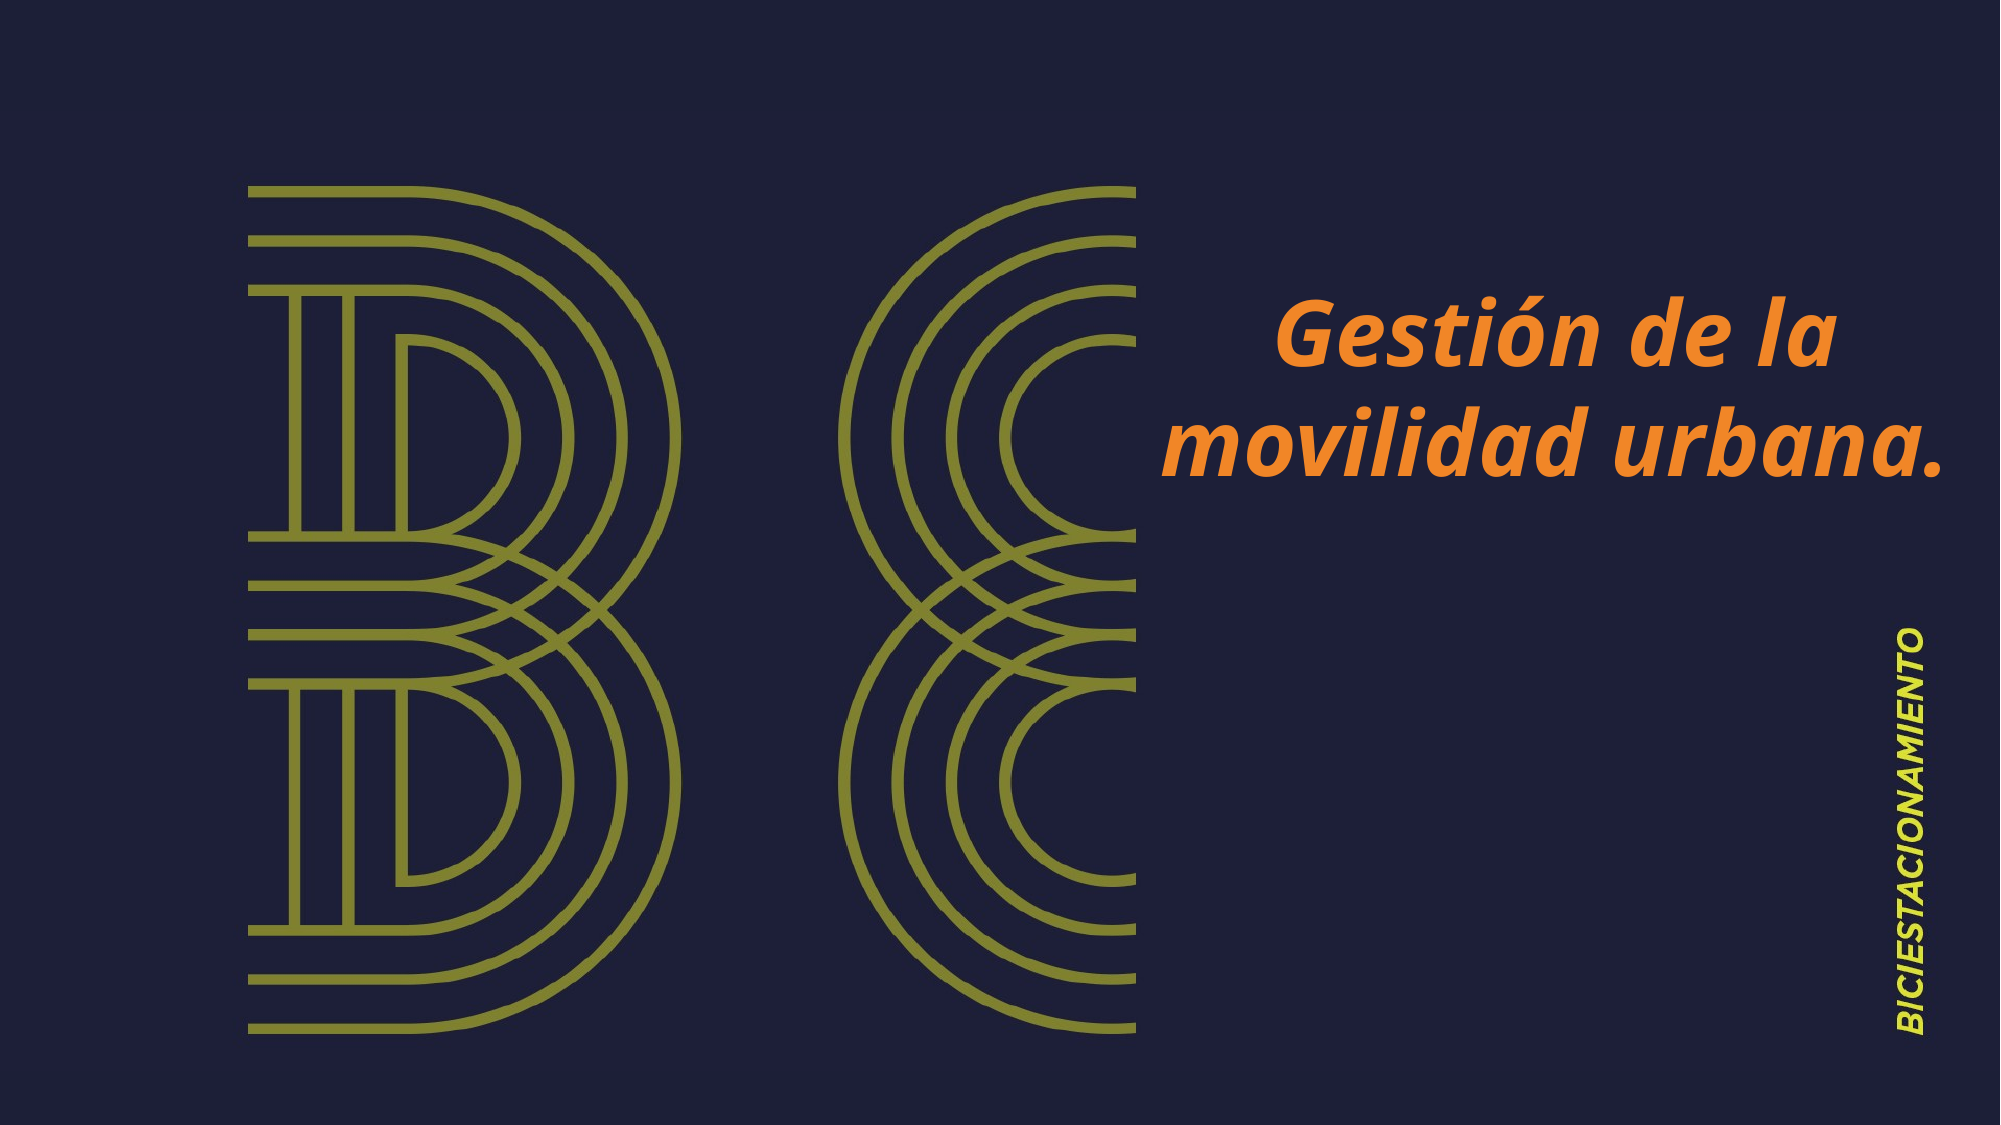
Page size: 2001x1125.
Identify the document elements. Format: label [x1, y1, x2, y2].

picture [0, 110, 2000, 1071]
